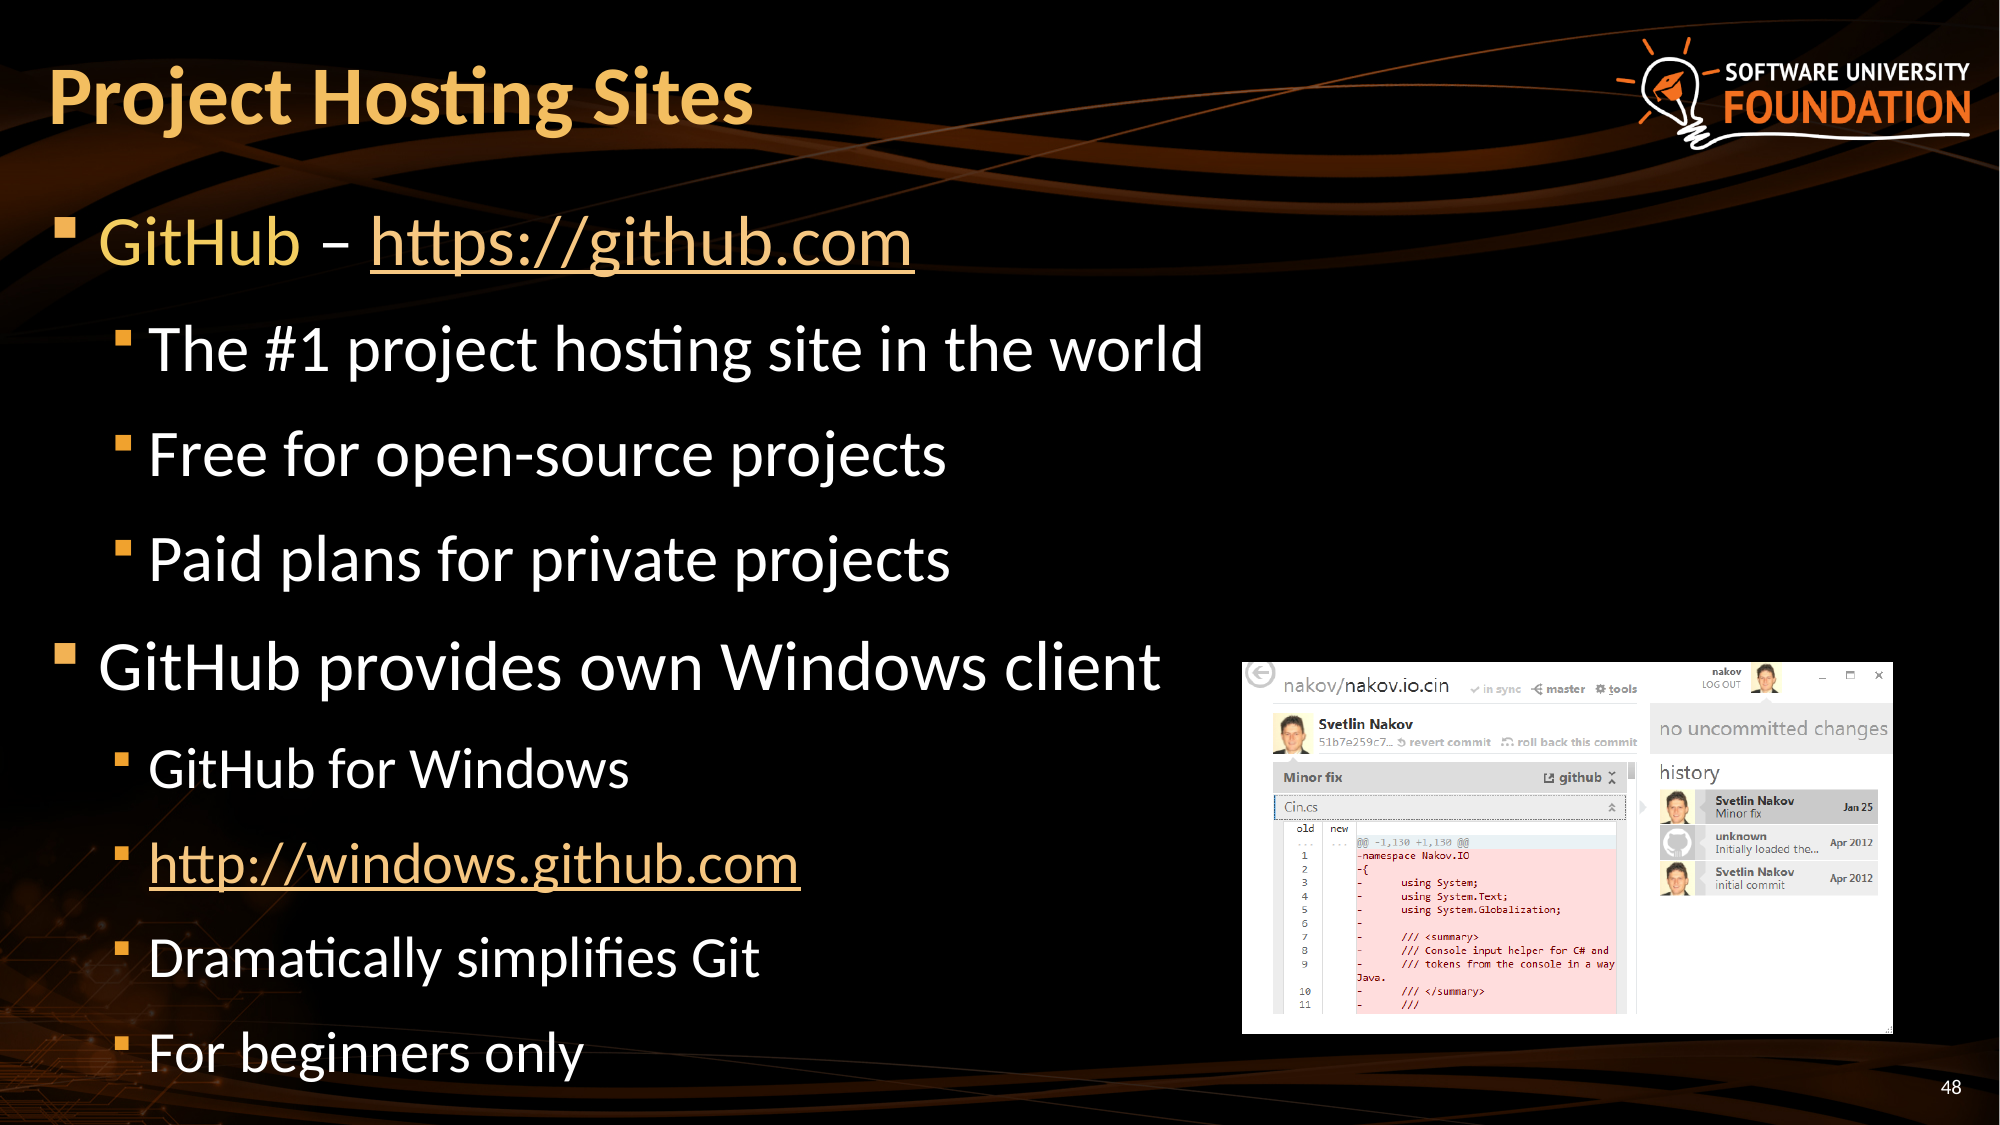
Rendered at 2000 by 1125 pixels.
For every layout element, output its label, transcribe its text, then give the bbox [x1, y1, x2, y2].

picture [0, 0, 2000, 1125]
title Project Hosting Sites [30, 6, 1602, 189]
list GitHub – https://github.com The #1 project hosting site in the world Free for open-source projects Paid plans for private projects GitHub provides own Windows client GitHub for Windows http://windows.github.com Dramatically simplifies Git For beginners only [31, 188, 1968, 1103]
